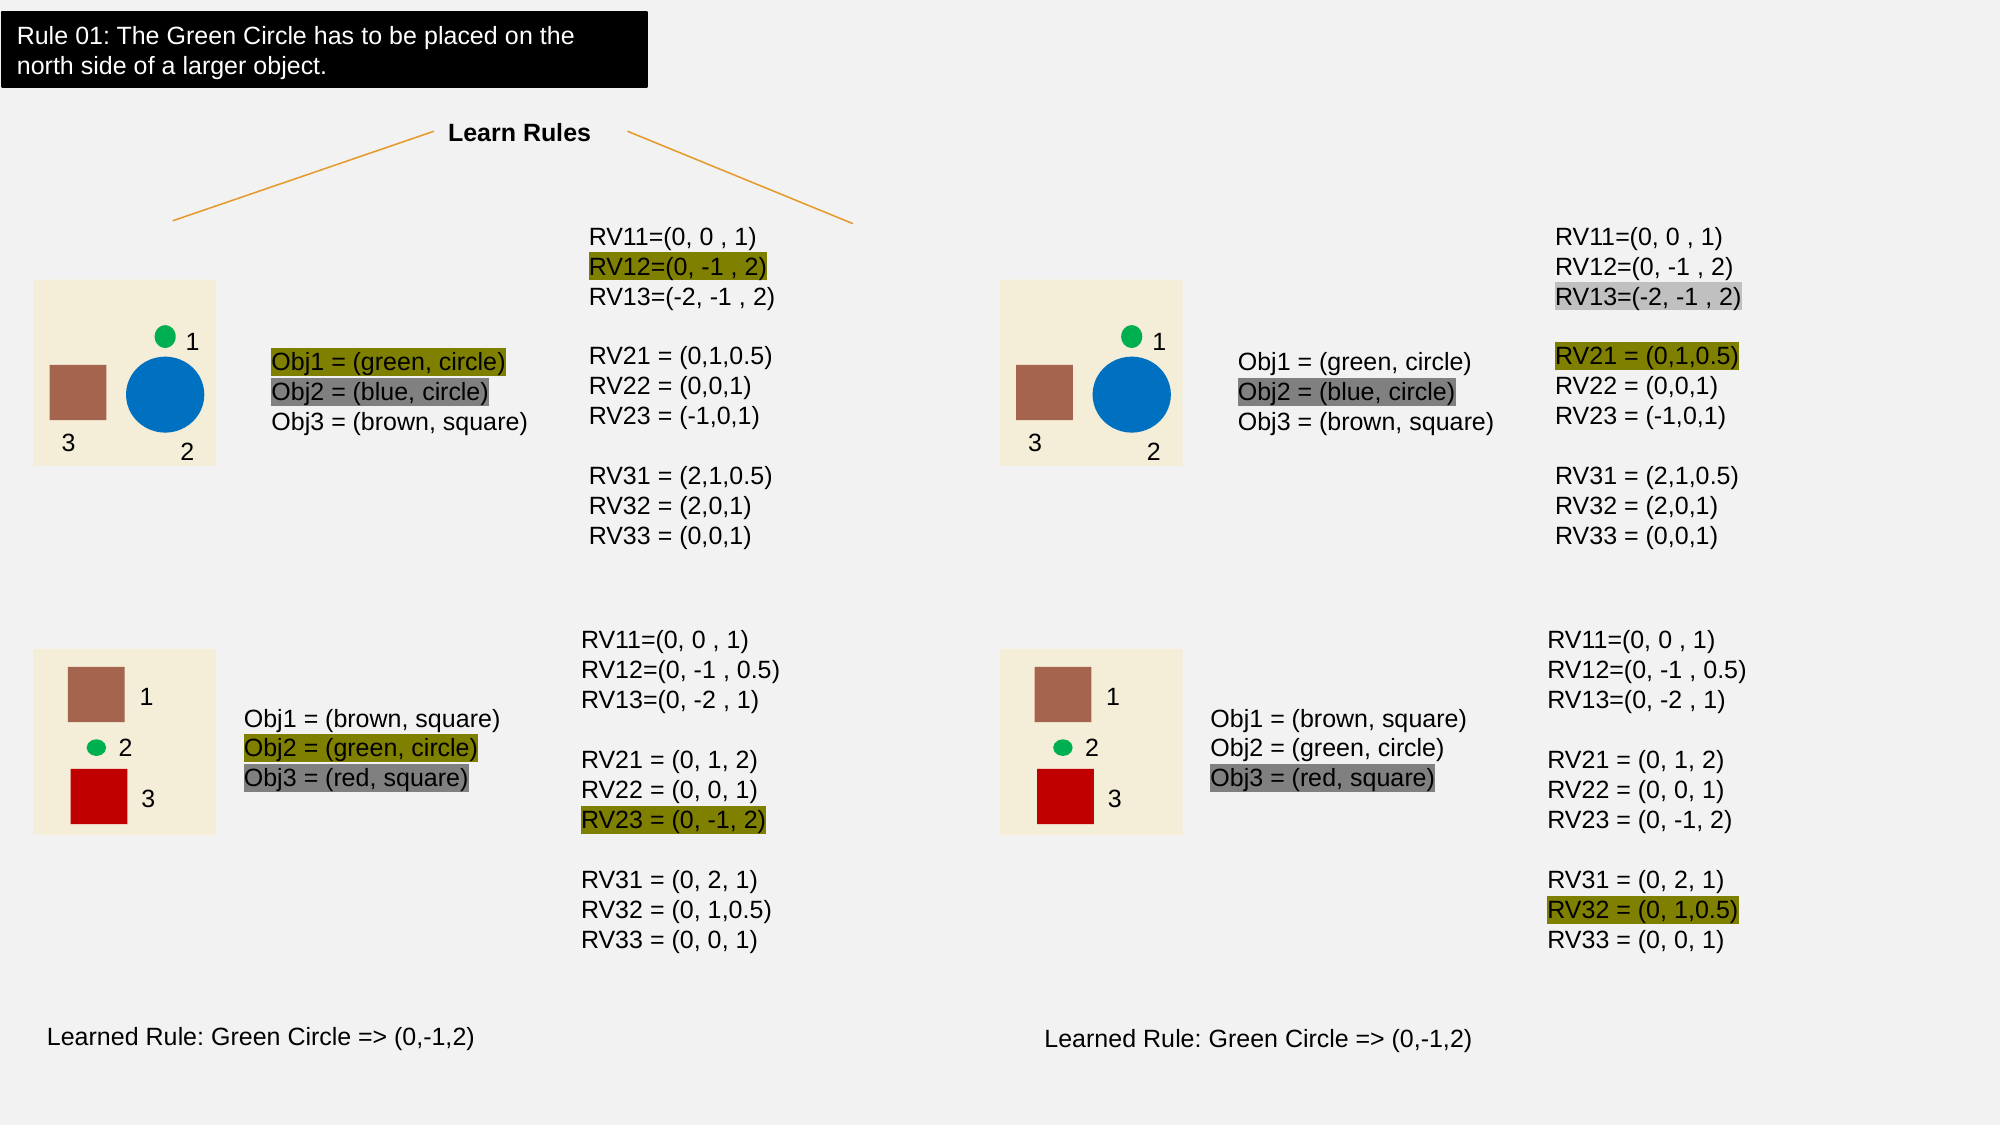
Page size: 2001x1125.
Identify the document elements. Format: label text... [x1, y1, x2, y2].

text_box Rule 01: The Green Circle has to be placed on the north side of a larger object. [1, 11, 648, 88]
text_box Obj1 = (brown, square) Obj2 = (green, circle) Obj3 = (red, square) [1195, 694, 1509, 800]
text_box Learned Rule: Green Circle => (0,-1,2) [32, 1012, 543, 1058]
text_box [33, 279, 217, 467]
text_box RV11=(0, 0 , 1) RV12=(0, -1 , 0.5) RV13=(0, -2 , 1) RV21 = (0, 1, 2) RV22 = (0, 0, 1) RV23 = (0, -1, 2) RV31 = (0, 2, 1) RV32 = (0, 1,0.5) RV33 = (0, 0, 1) [566, 616, 833, 1021]
text_box 1 [223, 318, 227, 363]
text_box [999, 648, 1183, 836]
text_box RV11=(0, 0 , 1) RV12=(0, -1 , 2) RV13=(-2, -1 , 2) RV21 = (0,1,0.5) RV22 = (0,0,1) RV23 = (-1,0,1) RV31 = (2,1,0.5) RV32 = (2,0,1) RV33 = (0,0,1) [1540, 212, 1774, 616]
text_box Obj1 = (green, circle) Obj2 = (blue, circle) Obj3 = (brown, square) [256, 338, 570, 444]
text_box Obj1 = (brown, square) Obj2 = (green, circle) Obj3 = (red, square) [229, 694, 543, 800]
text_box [33, 648, 217, 836]
text_box Learn Rules [433, 109, 628, 154]
text_box RV11=(0, 0 , 1) RV12=(0, -1 , 0.5) RV13=(0, -2 , 1) RV21 = (0, 1, 2) RV22 = (0, 0, 1) RV23 = (0, -1, 2) RV31 = (0, 2, 1) RV32 = (0, 1,0.5) RV33 = (0, 0, 1) [1532, 616, 1799, 1021]
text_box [627, 131, 853, 224]
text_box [172, 131, 434, 221]
text_box Learned Rule: Green Circle => (0,-1,2) [1029, 1015, 1540, 1061]
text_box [999, 279, 1183, 467]
text_box RV11=(0, 0 , 1) RV12=(0, -1 , 2) RV13=(-2, -1 , 2) RV21 = (0,1,0.5) RV22 = (0,0,1) RV23 = (-1,0,1) RV31 = (2,1,0.5) RV32 = (2,0,1) RV33 = (0,0,1) [573, 212, 807, 616]
text_box Obj1 = (green, circle) Obj2 = (blue, circle) Obj3 = (brown, square) [1223, 338, 1537, 444]
